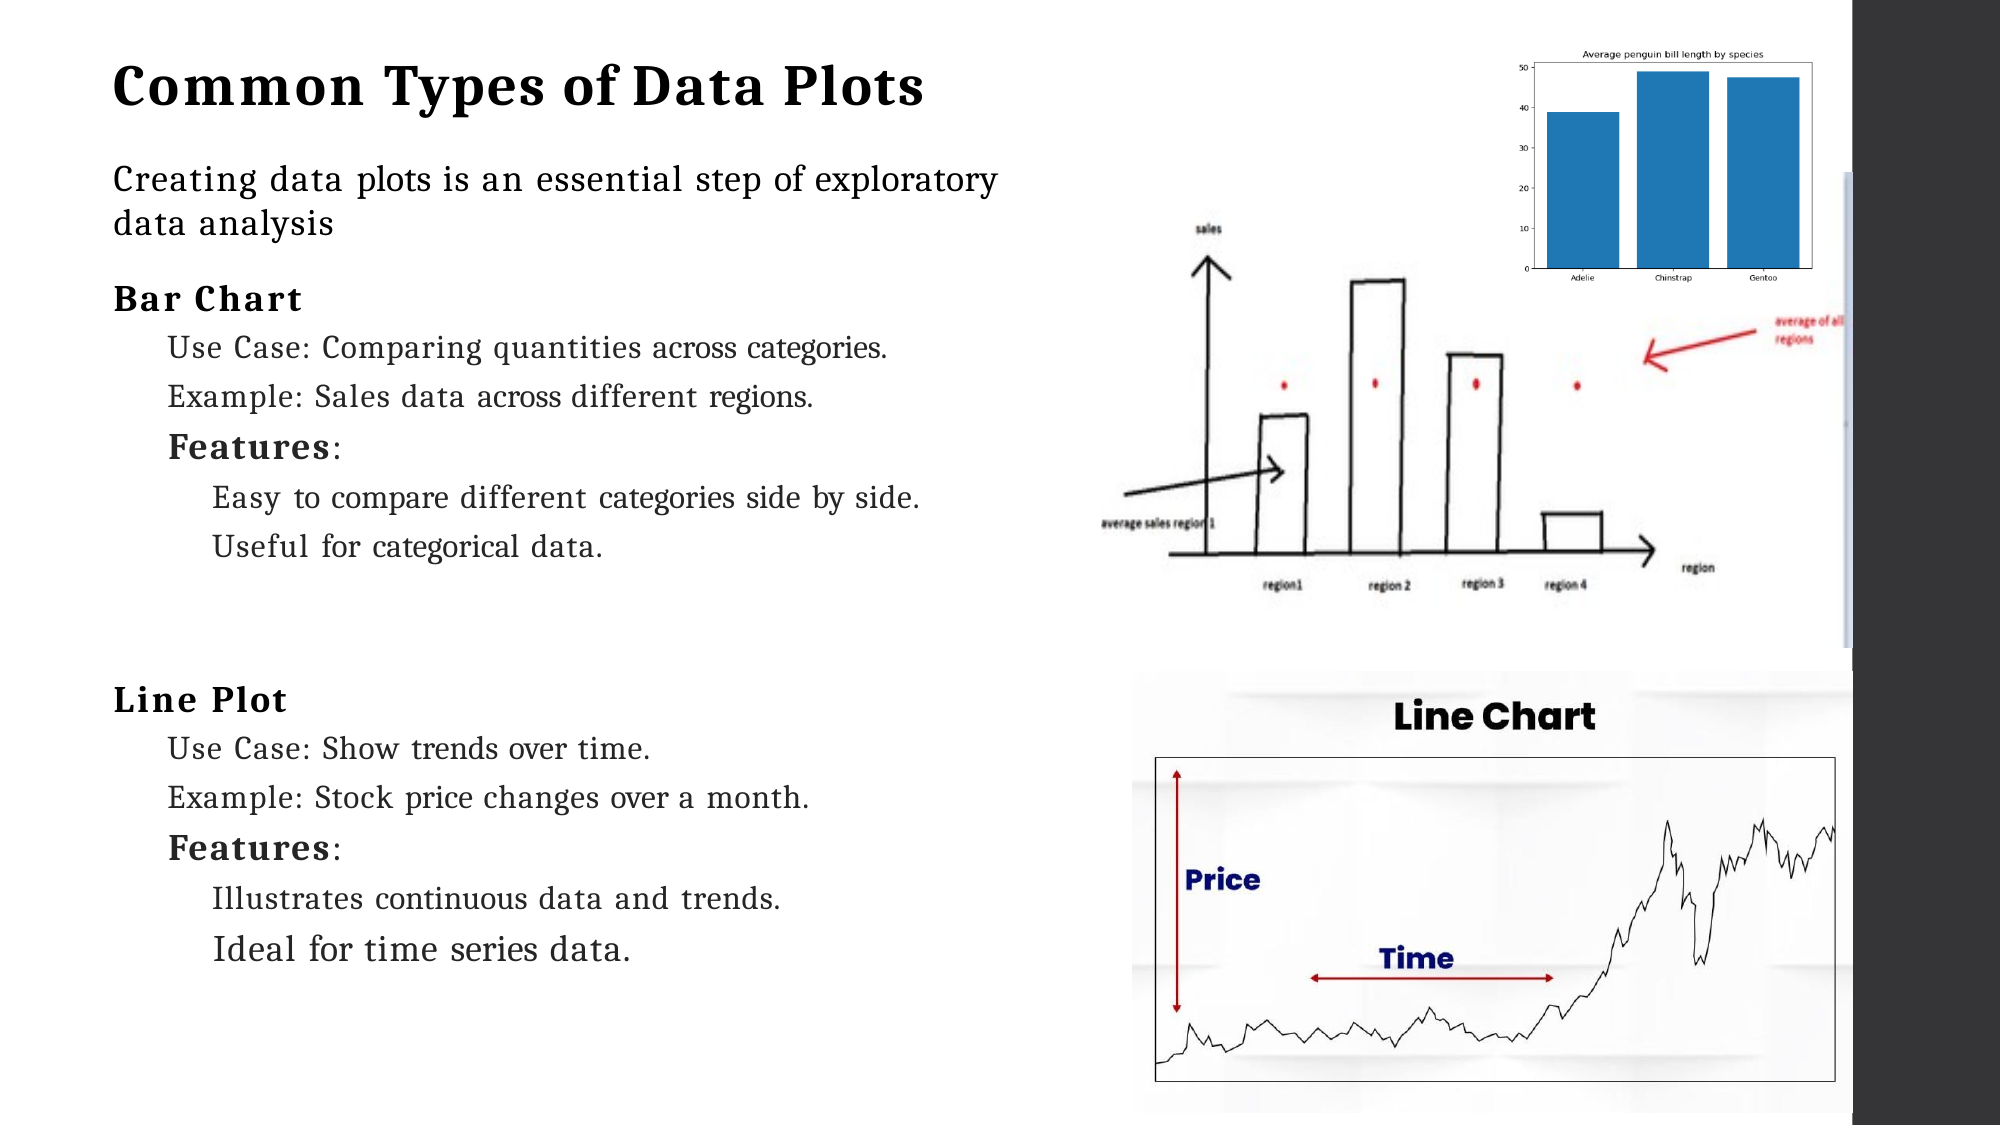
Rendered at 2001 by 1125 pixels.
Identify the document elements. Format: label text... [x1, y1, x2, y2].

text_box Creating data plots is an essential step of exploratory data analysis Bar Chart Use Case: Comparing quantities across categories. Example: Sales data across different regions. Features: Easy to compare different categories side by side. Useful for categorical data. Line Plot Use Case: Show trends over time. Example: Stock price changes over a month. Features: Illustrates continuous data and trends. Ideal for time series data. [111, 153, 1053, 969]
title Common Types of Data Plots [92, 44, 1096, 235]
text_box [1101, 0, 2000, 1125]
